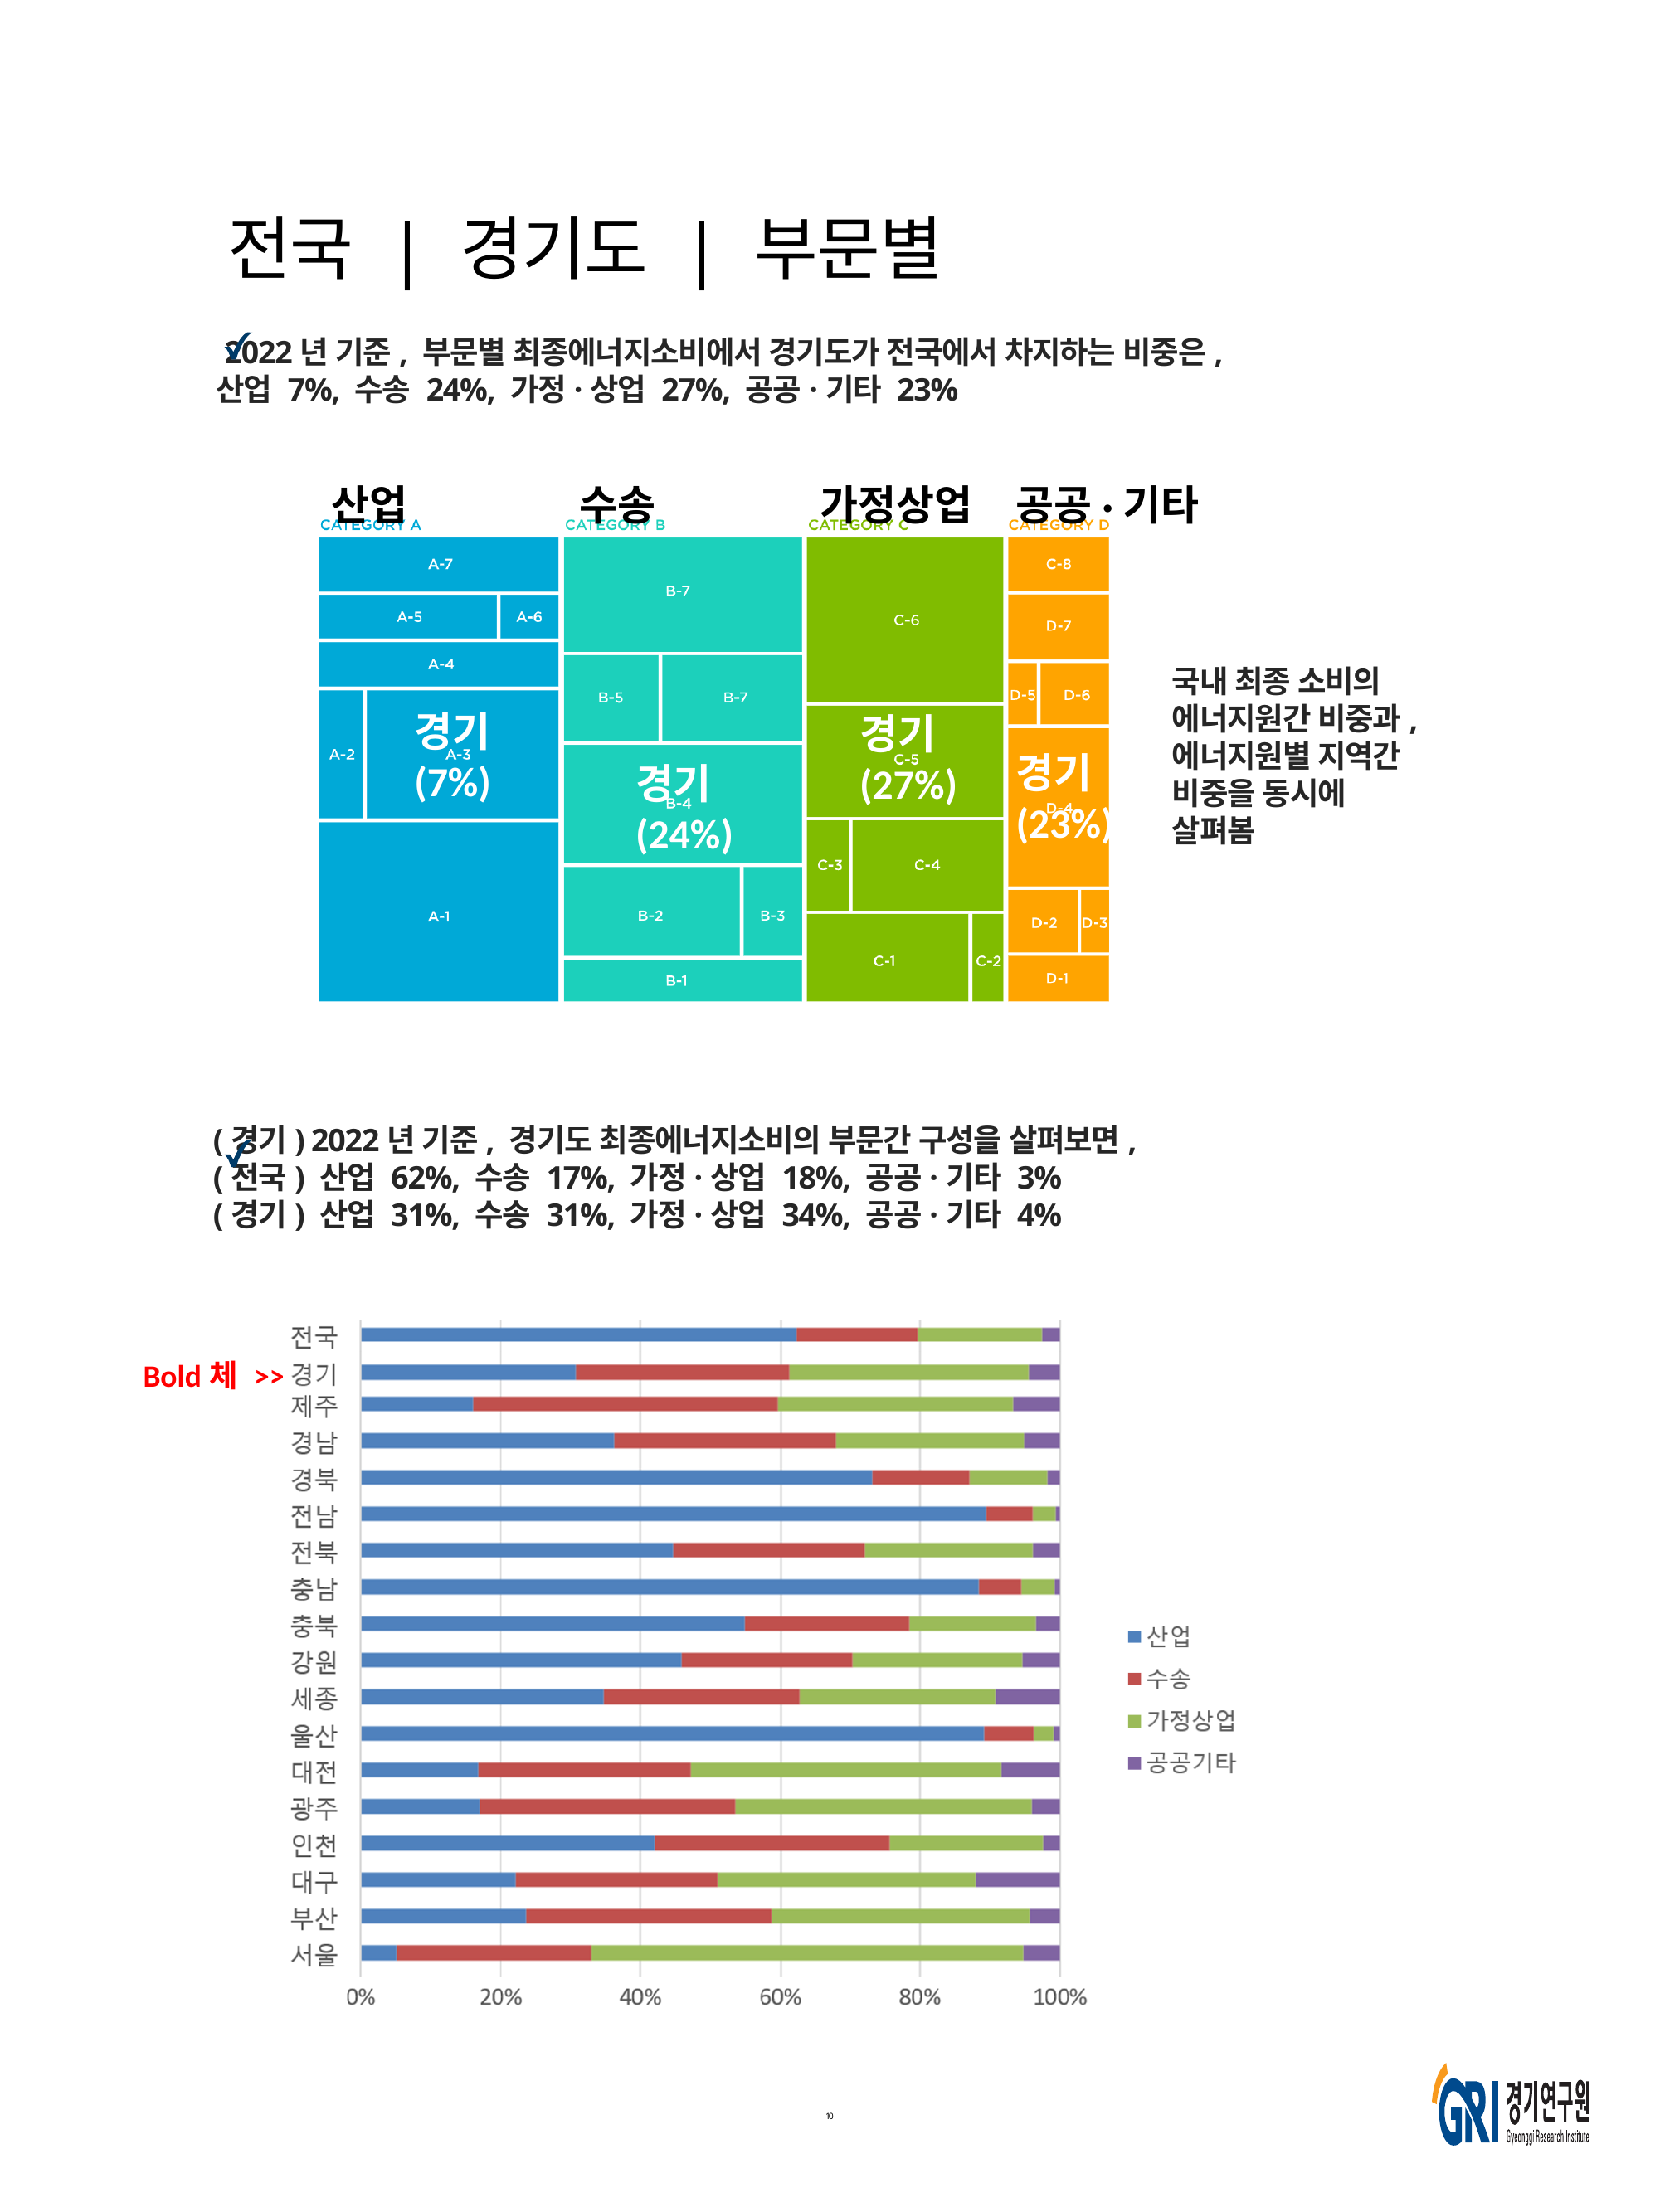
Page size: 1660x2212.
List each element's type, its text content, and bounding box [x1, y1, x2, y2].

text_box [224, 326, 1194, 415]
text_box 국내 최종 소비의 에너지원간 비중과, 에너지원별 지역간 비중을 동시에 살펴봄 [1301, 656, 1443, 855]
text_box Bold체 >> [130, 1349, 283, 1400]
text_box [316, 472, 1301, 1002]
picture [283, 1320, 1089, 2008]
picture [1120, 1619, 1242, 1781]
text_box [224, 1113, 1104, 1240]
text_box 전국 | 경기도 | 부문별 [227, 204, 1459, 288]
